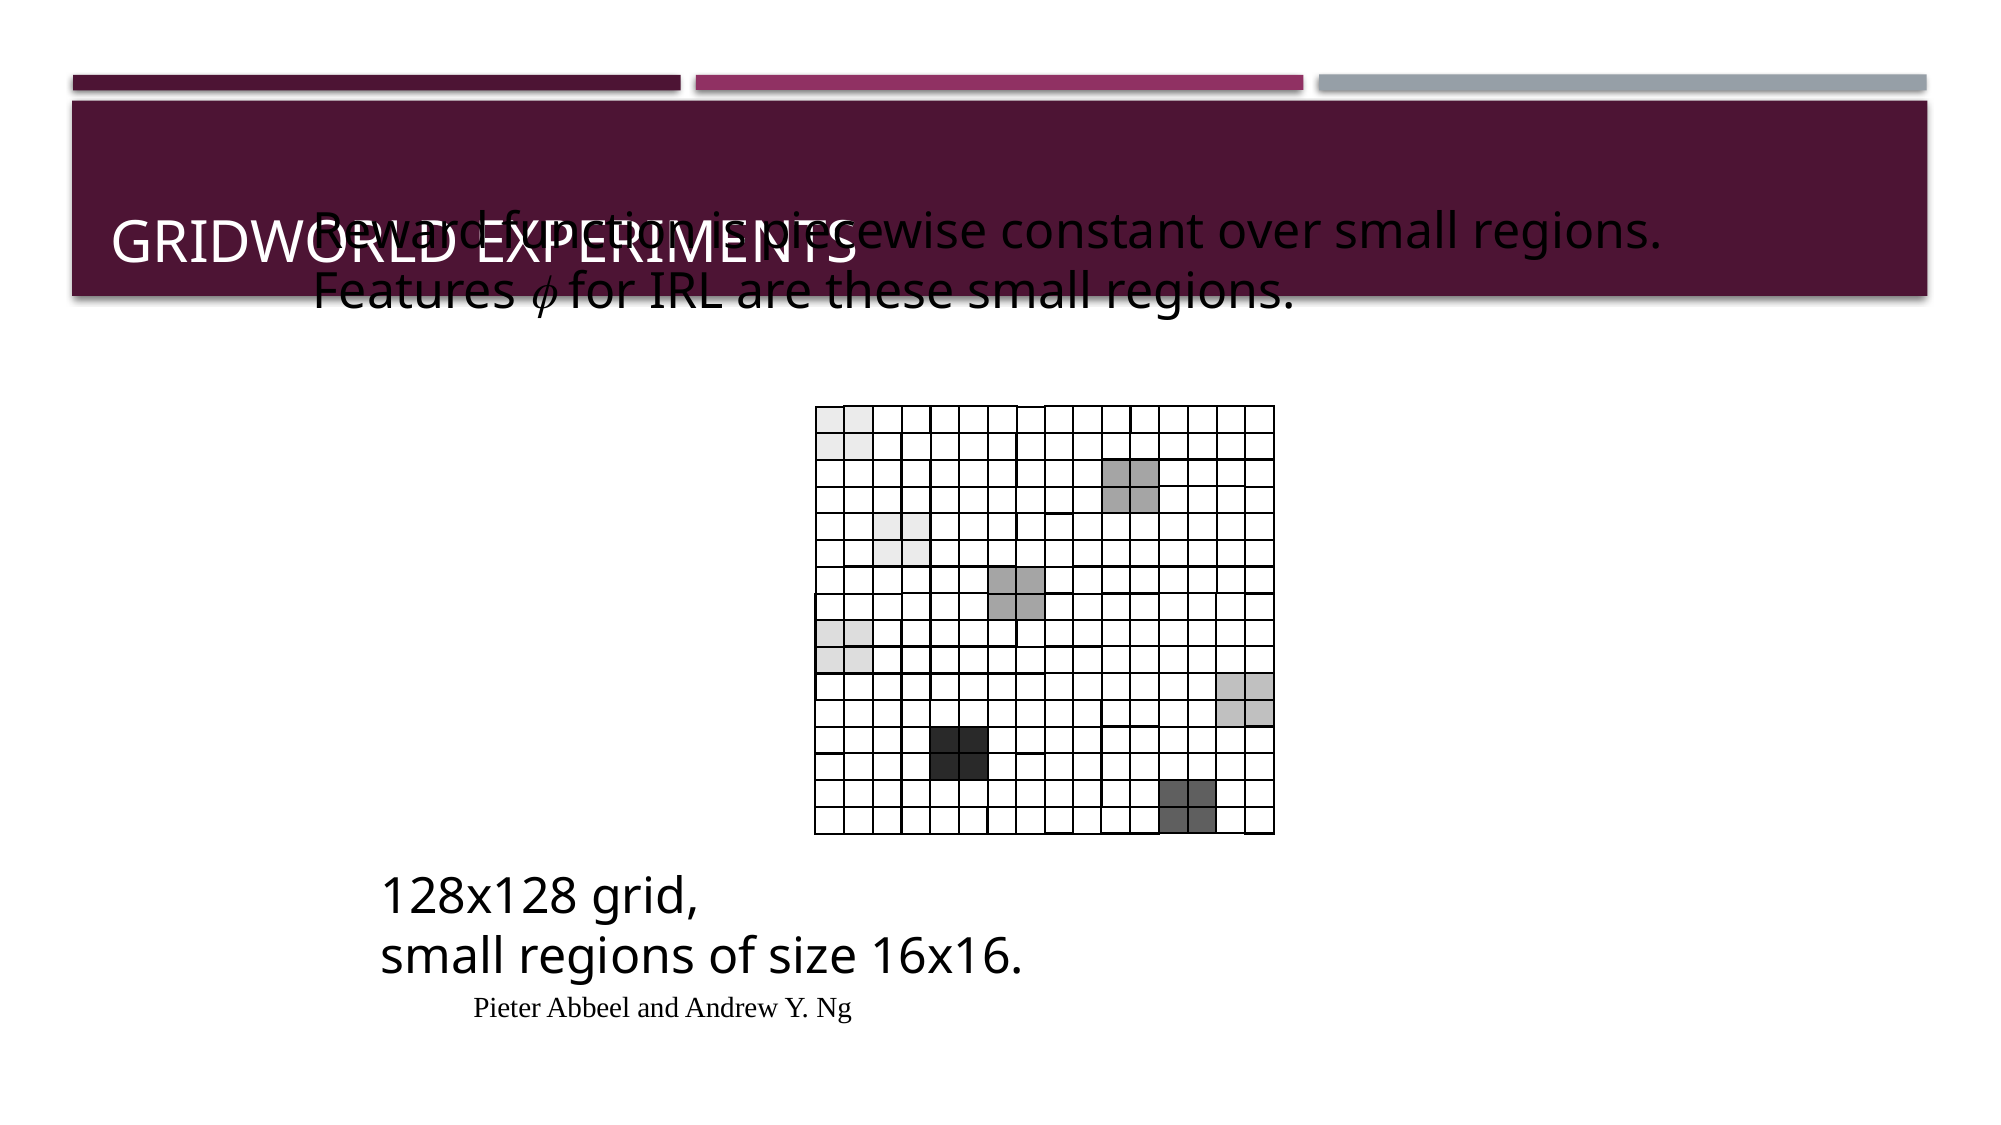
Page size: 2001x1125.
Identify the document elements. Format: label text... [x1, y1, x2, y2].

footer Pieter Abbeel and Andrew Y. Ng [95, 976, 1230, 1037]
title Gridworld Experiments [95, 115, 1905, 282]
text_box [814, 405, 1275, 835]
text_box Reward function is piecewise constant over small regions. Features  for IRL are these small regions. [298, 191, 1679, 326]
text_box 128x128 grid, small regions of size 16x16. [365, 855, 1040, 991]
